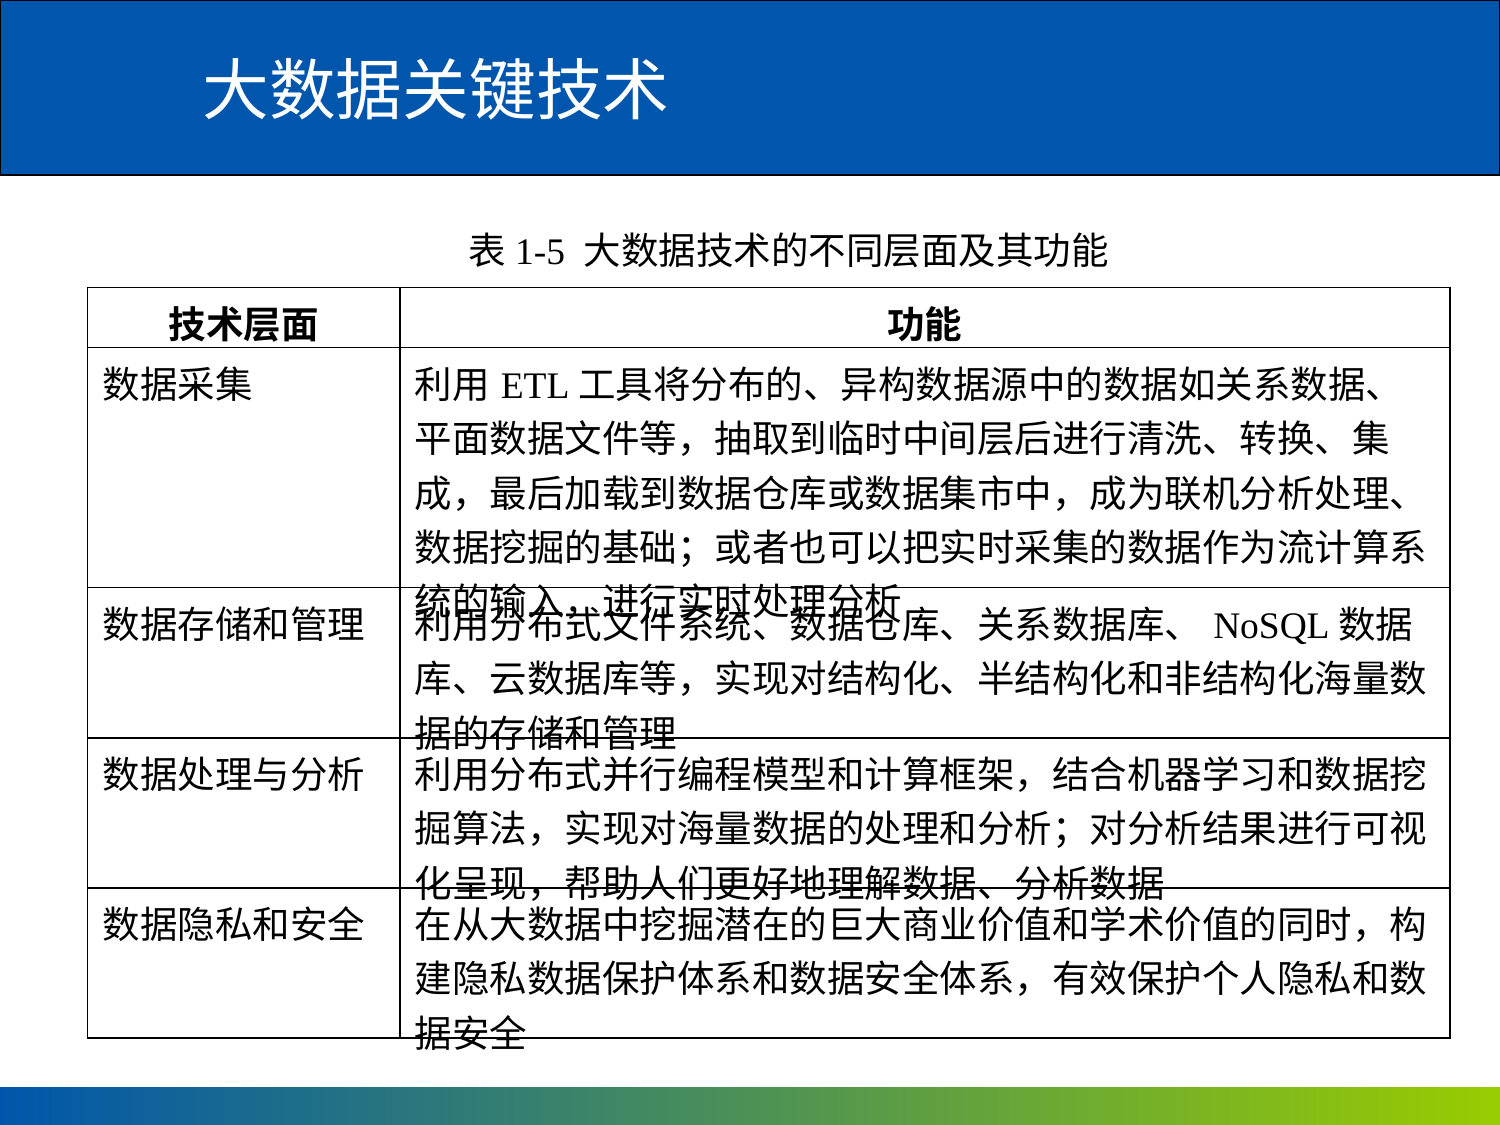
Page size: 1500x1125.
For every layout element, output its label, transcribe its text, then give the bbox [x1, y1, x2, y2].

table_cell 数据存储和管理 [88, 588, 399, 737]
table_header 技术层面 [88, 288, 399, 347]
table_cell 数据采集 [88, 348, 399, 587]
table_cell 数据处理与分析 [88, 739, 399, 887]
table_cell 利用ETL工具将分布的、异构数据源中的数据如关系数据、平面数据文件等，抽取到临时中间层后进行清洗、转换、集成，最后加载到数据仓库或数据集市中，成为联机分析处理、数据挖掘的基础；或者也可以把实时采集的数据作为流计算系统的输入，进行实时处理分析 [401, 348, 1449, 587]
table_cell 数据隐私和安全 [88, 889, 399, 1037]
table_cell 利用分布式文件系统、数据仓库、关系数据库、NoSQL数据库、云数据库等，实现对结构化、半结构化和非结构化海量数据的存储和管理 [401, 588, 1449, 737]
text_box 表1-5 大数据技术的不同层面及其功能 [453, 220, 1124, 287]
table_cell 在从大数据中挖掘潜在的巨大商业价值和学术价值的同时，构建隐私数据保护体系和数据安全体系，有效保护个人隐私和数据安全 [401, 889, 1449, 1037]
title 大数据关键技术 [187, 12, 1500, 163]
table_header 功能 [401, 288, 1449, 347]
table_cell 利用分布式并行编程模型和计算框架，结合机器学习和数据挖掘算法，实现对海量数据的处理和分析；对分析结果进行可视化呈现，帮助人们更好地理解数据、分析数据 [401, 739, 1449, 887]
